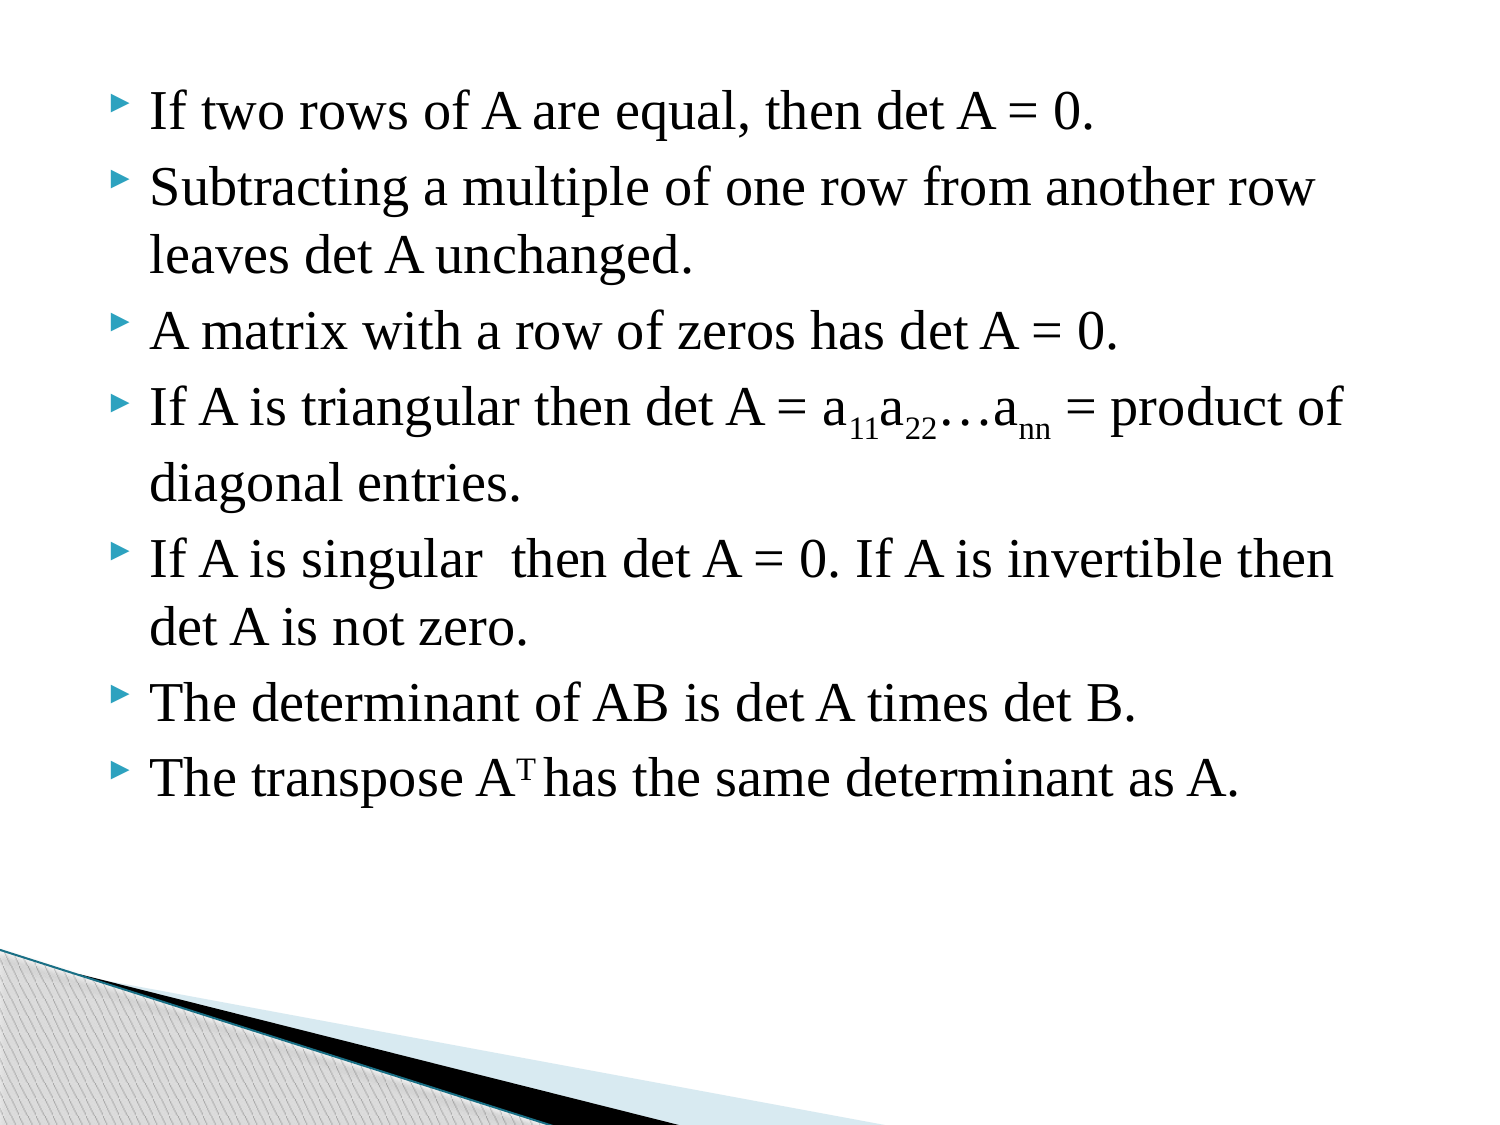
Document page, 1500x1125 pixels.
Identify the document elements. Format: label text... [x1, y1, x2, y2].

list If two rows of A are equal, then det A = 0. Subtracting a multiple of one row from another row leaves det A unchanged. A matrix with a row of zeros has det A = 0. If A is triangular then det A = a11a22…ann = product of diagonal entries. If A is singular then det A = 0. If A is invertible then det A is not zero. The determinant of AB is det A times det B. The transpose AT has the same determinant as A. [75, 66, 1425, 1071]
